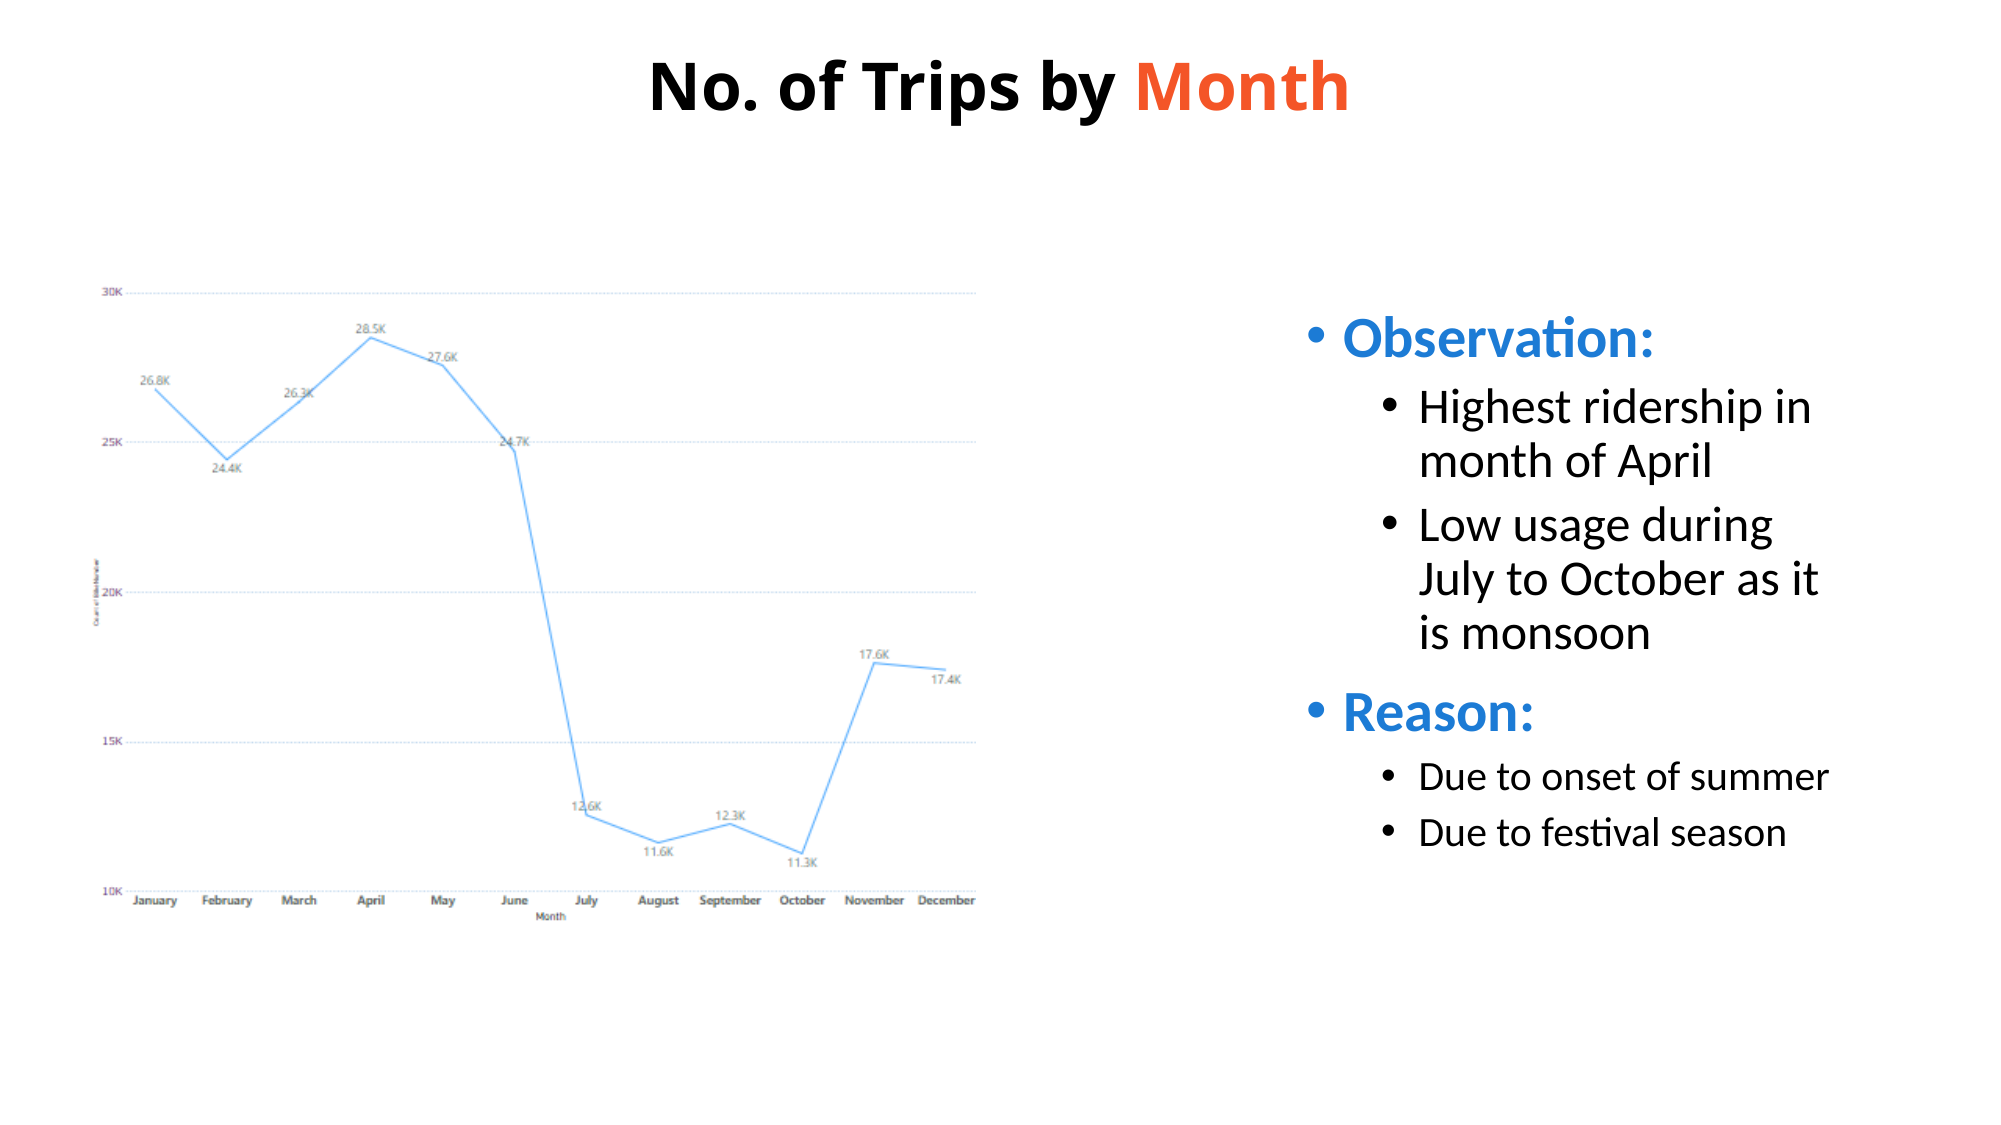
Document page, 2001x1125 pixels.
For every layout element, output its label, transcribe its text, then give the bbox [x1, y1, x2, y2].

list Observation: Highest ridership in month of April Low usage during July to October as it is monsoon Reason: Due to onset of summer Due to festival season [1290, 299, 1863, 1014]
title No. of Trips by Month [477, 45, 1523, 133]
picture [90, 285, 976, 922]
